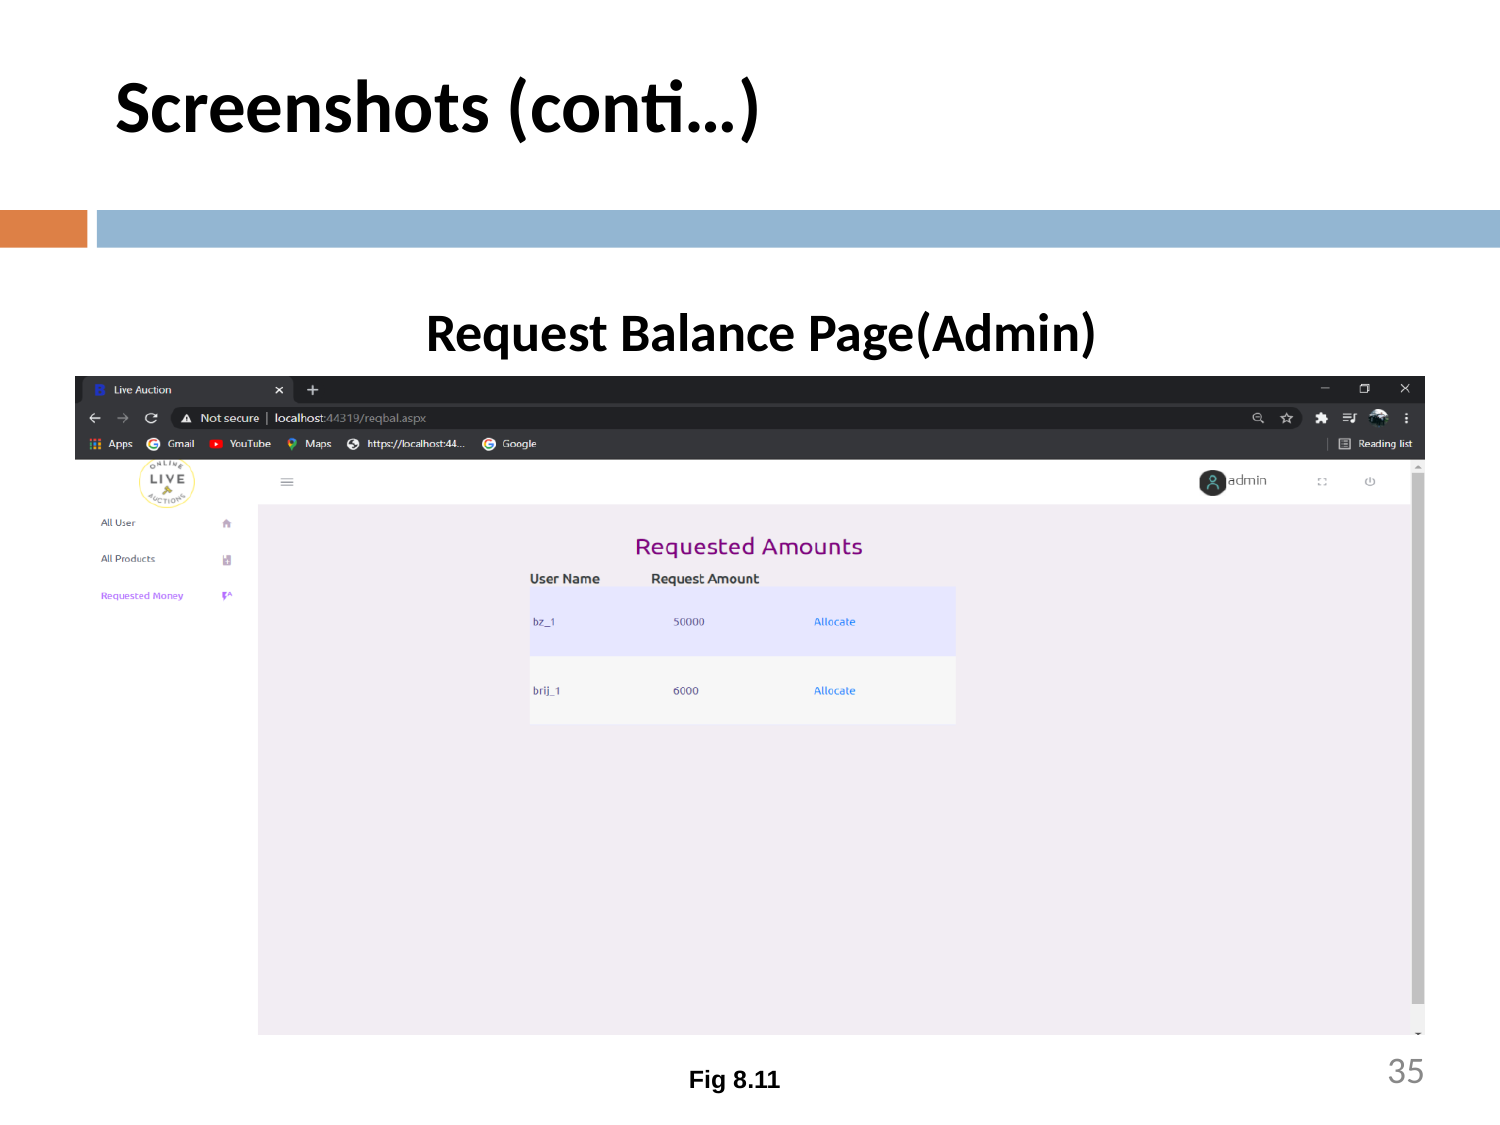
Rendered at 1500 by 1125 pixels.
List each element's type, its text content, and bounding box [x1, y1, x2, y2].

text_box Request Balance Page(Admin) [411, 290, 1113, 370]
text_box [84, 249, 1415, 374]
slide_number 35 [1080, 1046, 1425, 1103]
title Screenshots (conti…) [113, 55, 871, 159]
picture [74, 376, 1426, 1035]
text_box Fig 8.11 [674, 1056, 797, 1102]
